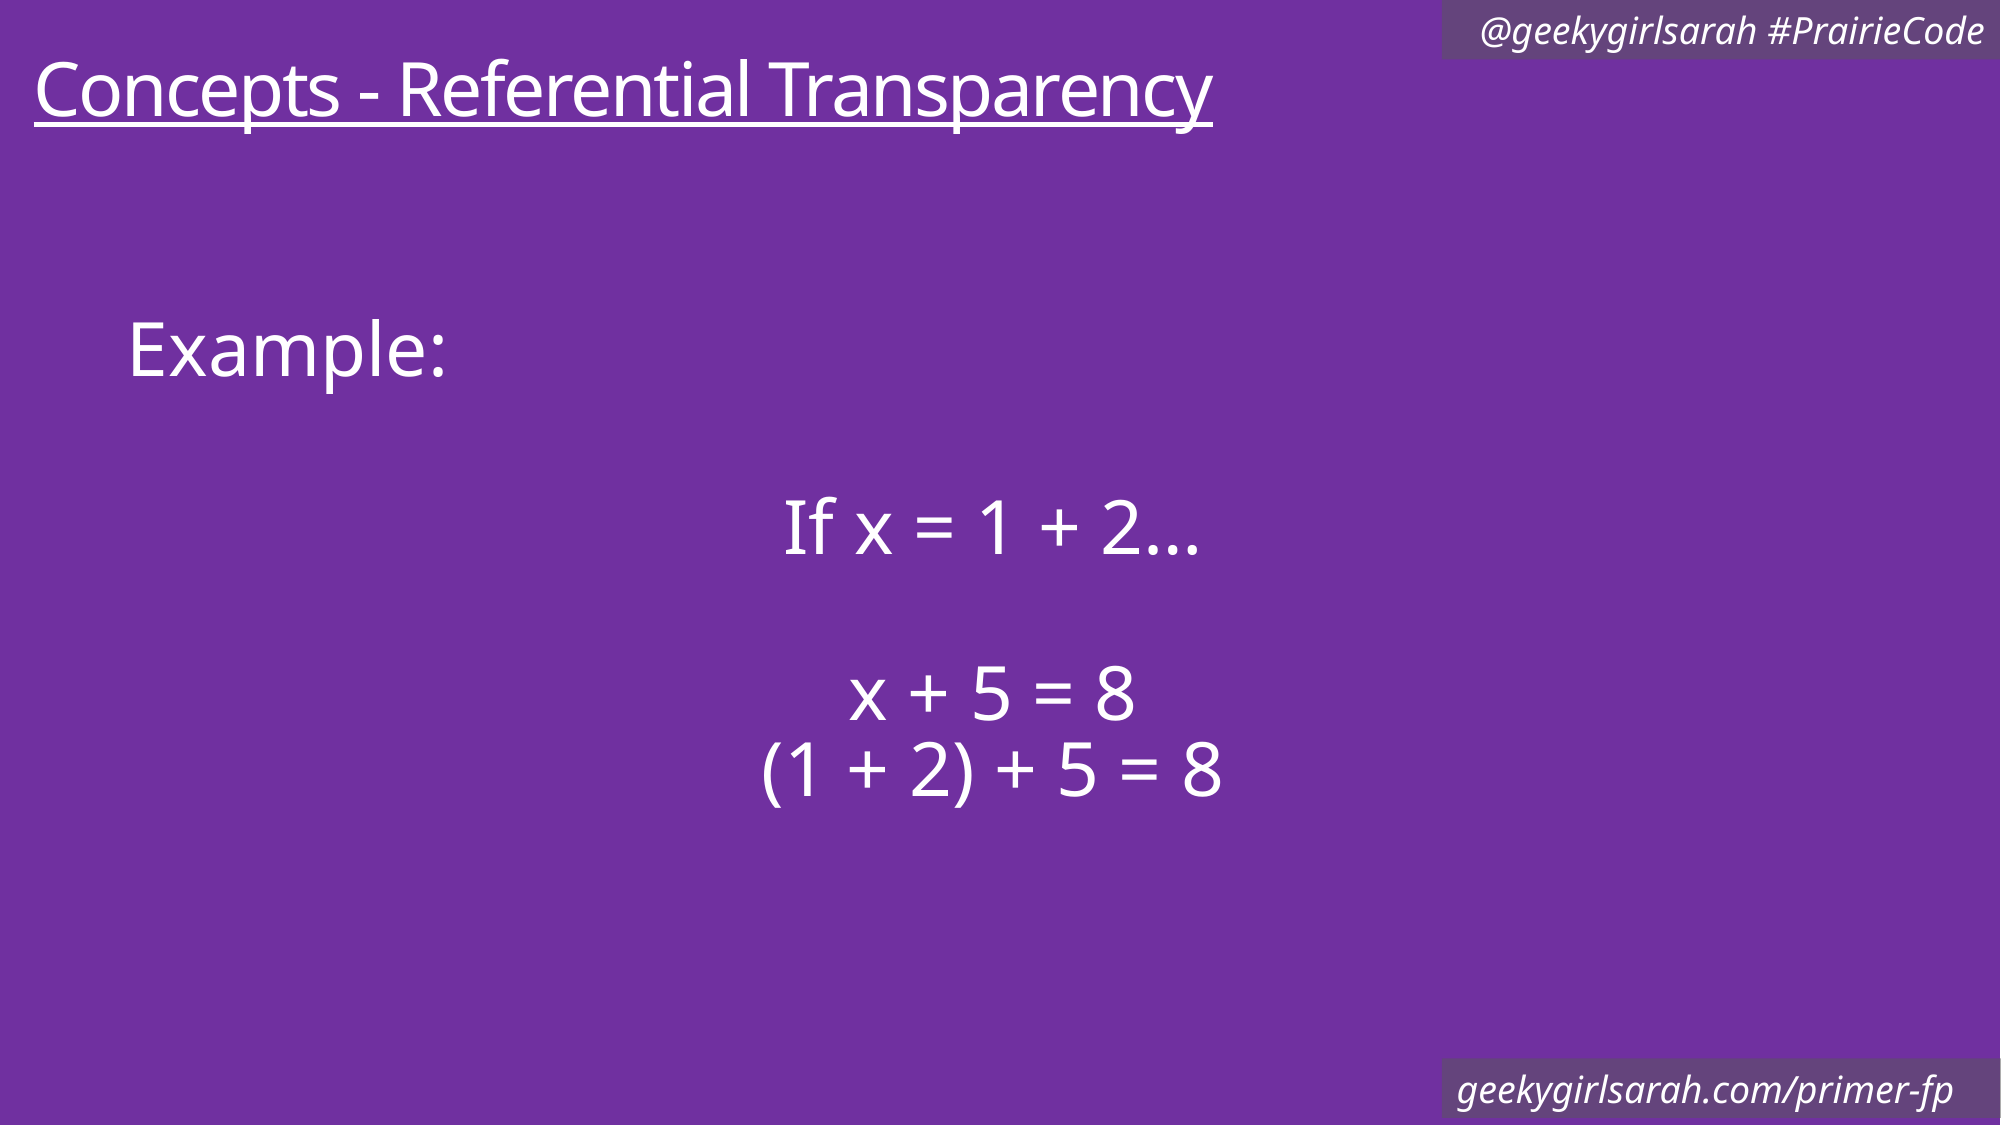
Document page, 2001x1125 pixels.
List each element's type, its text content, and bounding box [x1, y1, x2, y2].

title Concepts - Referential Transparency [18, 6, 1875, 180]
list Example: If x = 1 + 2… x + 5 = 8 (1 + 2) + 5 = 8 [111, 179, 1876, 948]
